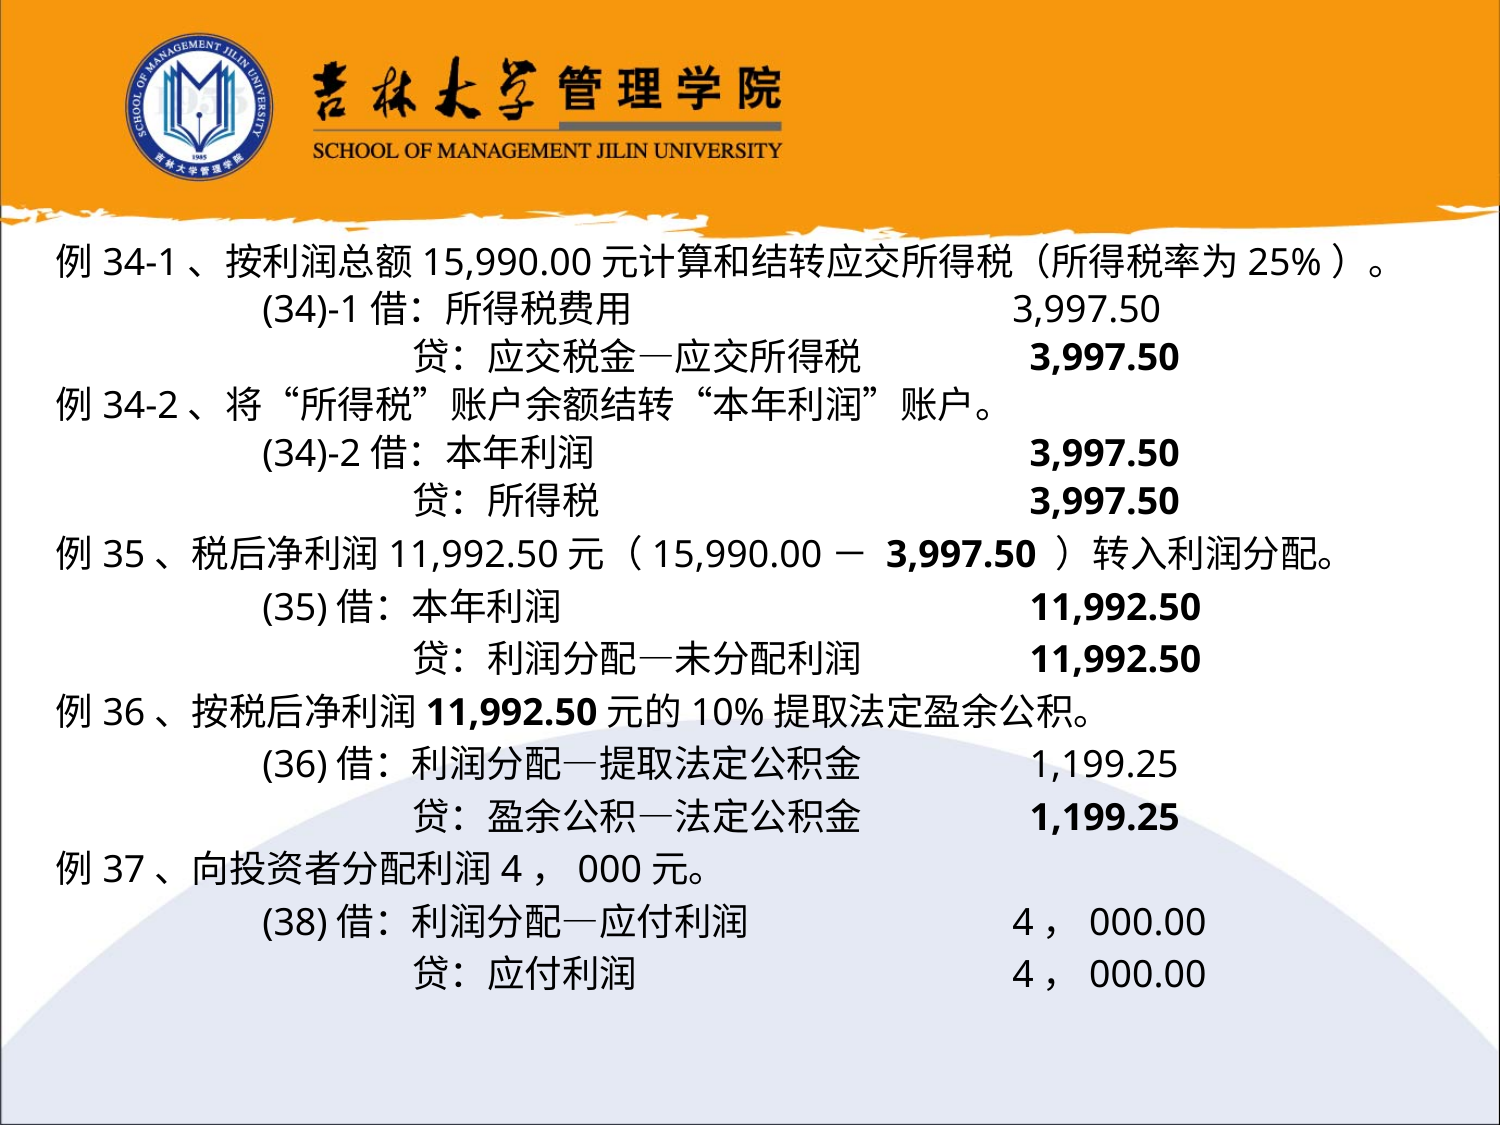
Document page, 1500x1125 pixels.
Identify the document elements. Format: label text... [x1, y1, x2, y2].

picture [0, 0, 1500, 1125]
text_box 例34-1、按利润总额15,990.00元计算和结转应交所得税（所得税率为25%）。 (34)-1借：所得税费用 3,997.50 贷：应交税金—应交所得税 3,997.50 例34-2、将“所得税”账户余额结转“本年利润”账户。 (34)-2借：本年利润 3,997.50 贷：所得税 3,997.50 例35、税后净利润11,992.50元（15,990.00－ 3,997.50 ）转入利润分配。 (35)借：本年利润 11,992.50 贷：利润分配—未分配利润 11,992.50 例36、按税后净利润11,992.50元的10%提取法定盈余公积。 (36)借：利润分配—提取法定公积金 1,199.25 贷：盈余公积—法定公积金 1,199.25 例37、向投资者分配利润4，000元。 (38)借：利润分配—应付利润 4，000.00 贷：应付利润 4，000.00 [41, 235, 1423, 1125]
